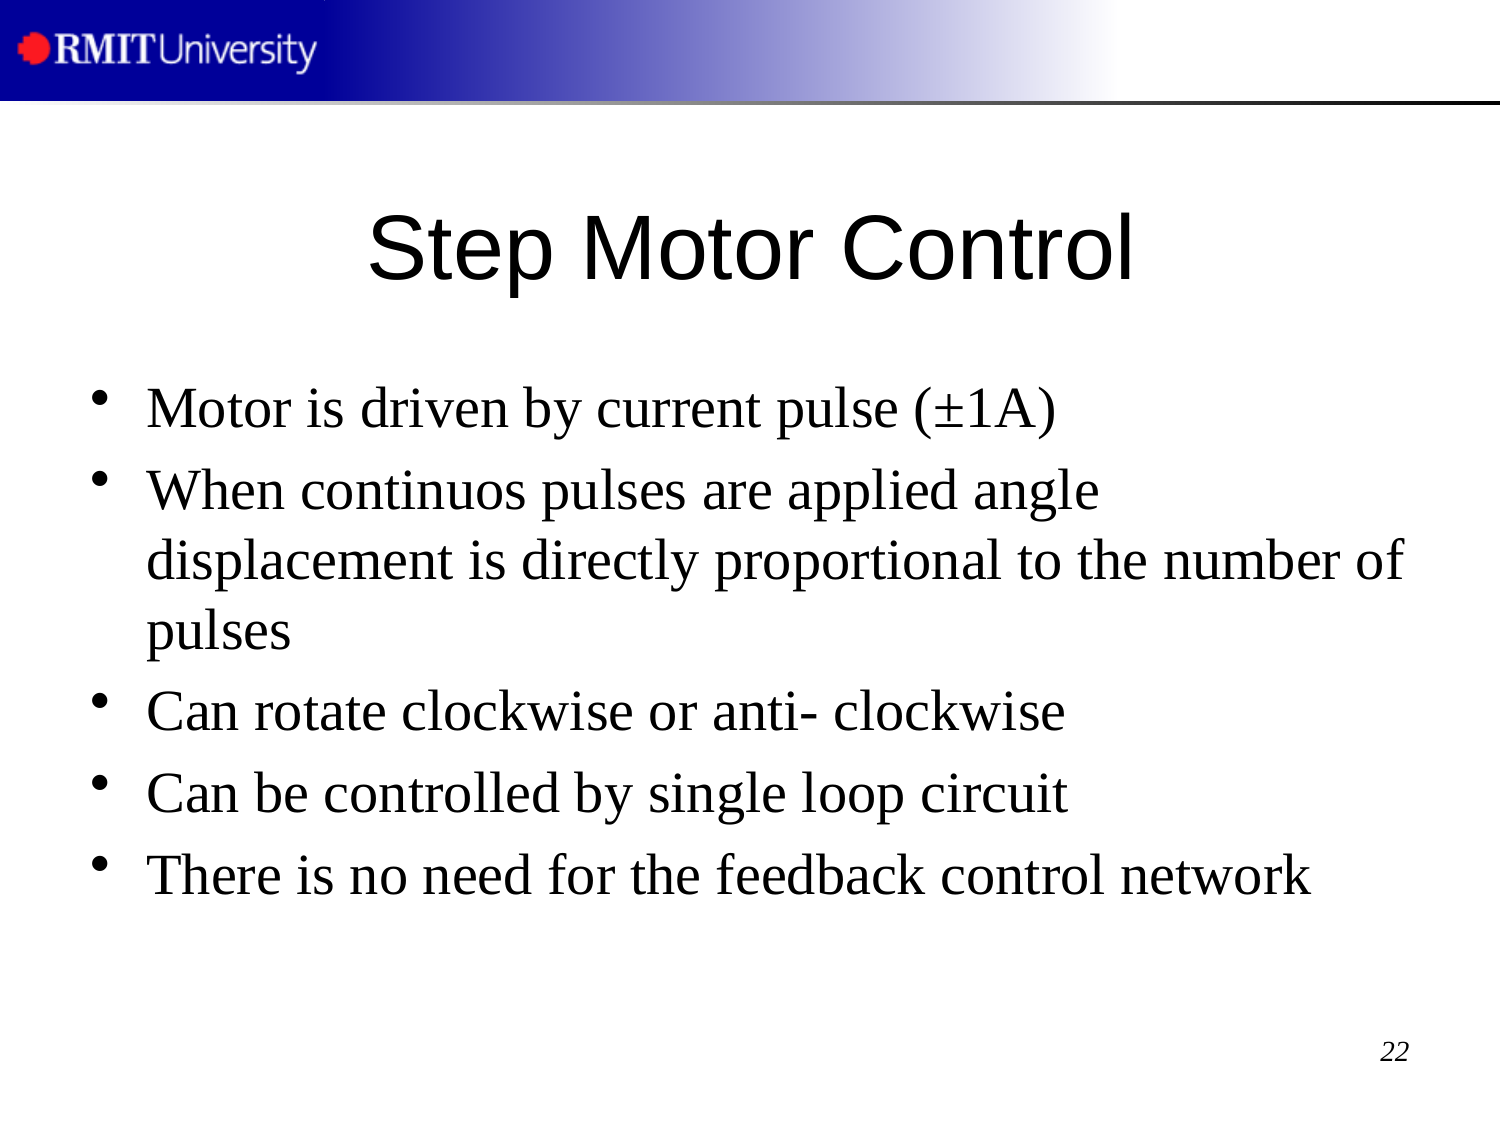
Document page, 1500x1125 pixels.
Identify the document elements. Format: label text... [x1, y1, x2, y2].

list Motor is driven by current pulse (±1A) When continuos pulses are applied angle displacement is directly proportional to the number of pulses Can rotate clockwise or anti- clockwise Can be controlled by single loop circuit There is no need for the feedback control network [75, 361, 1425, 1005]
title Step Motor Control [76, 148, 1427, 337]
picture [13, 7, 325, 92]
slide_number 22 [1074, 1024, 1425, 1103]
